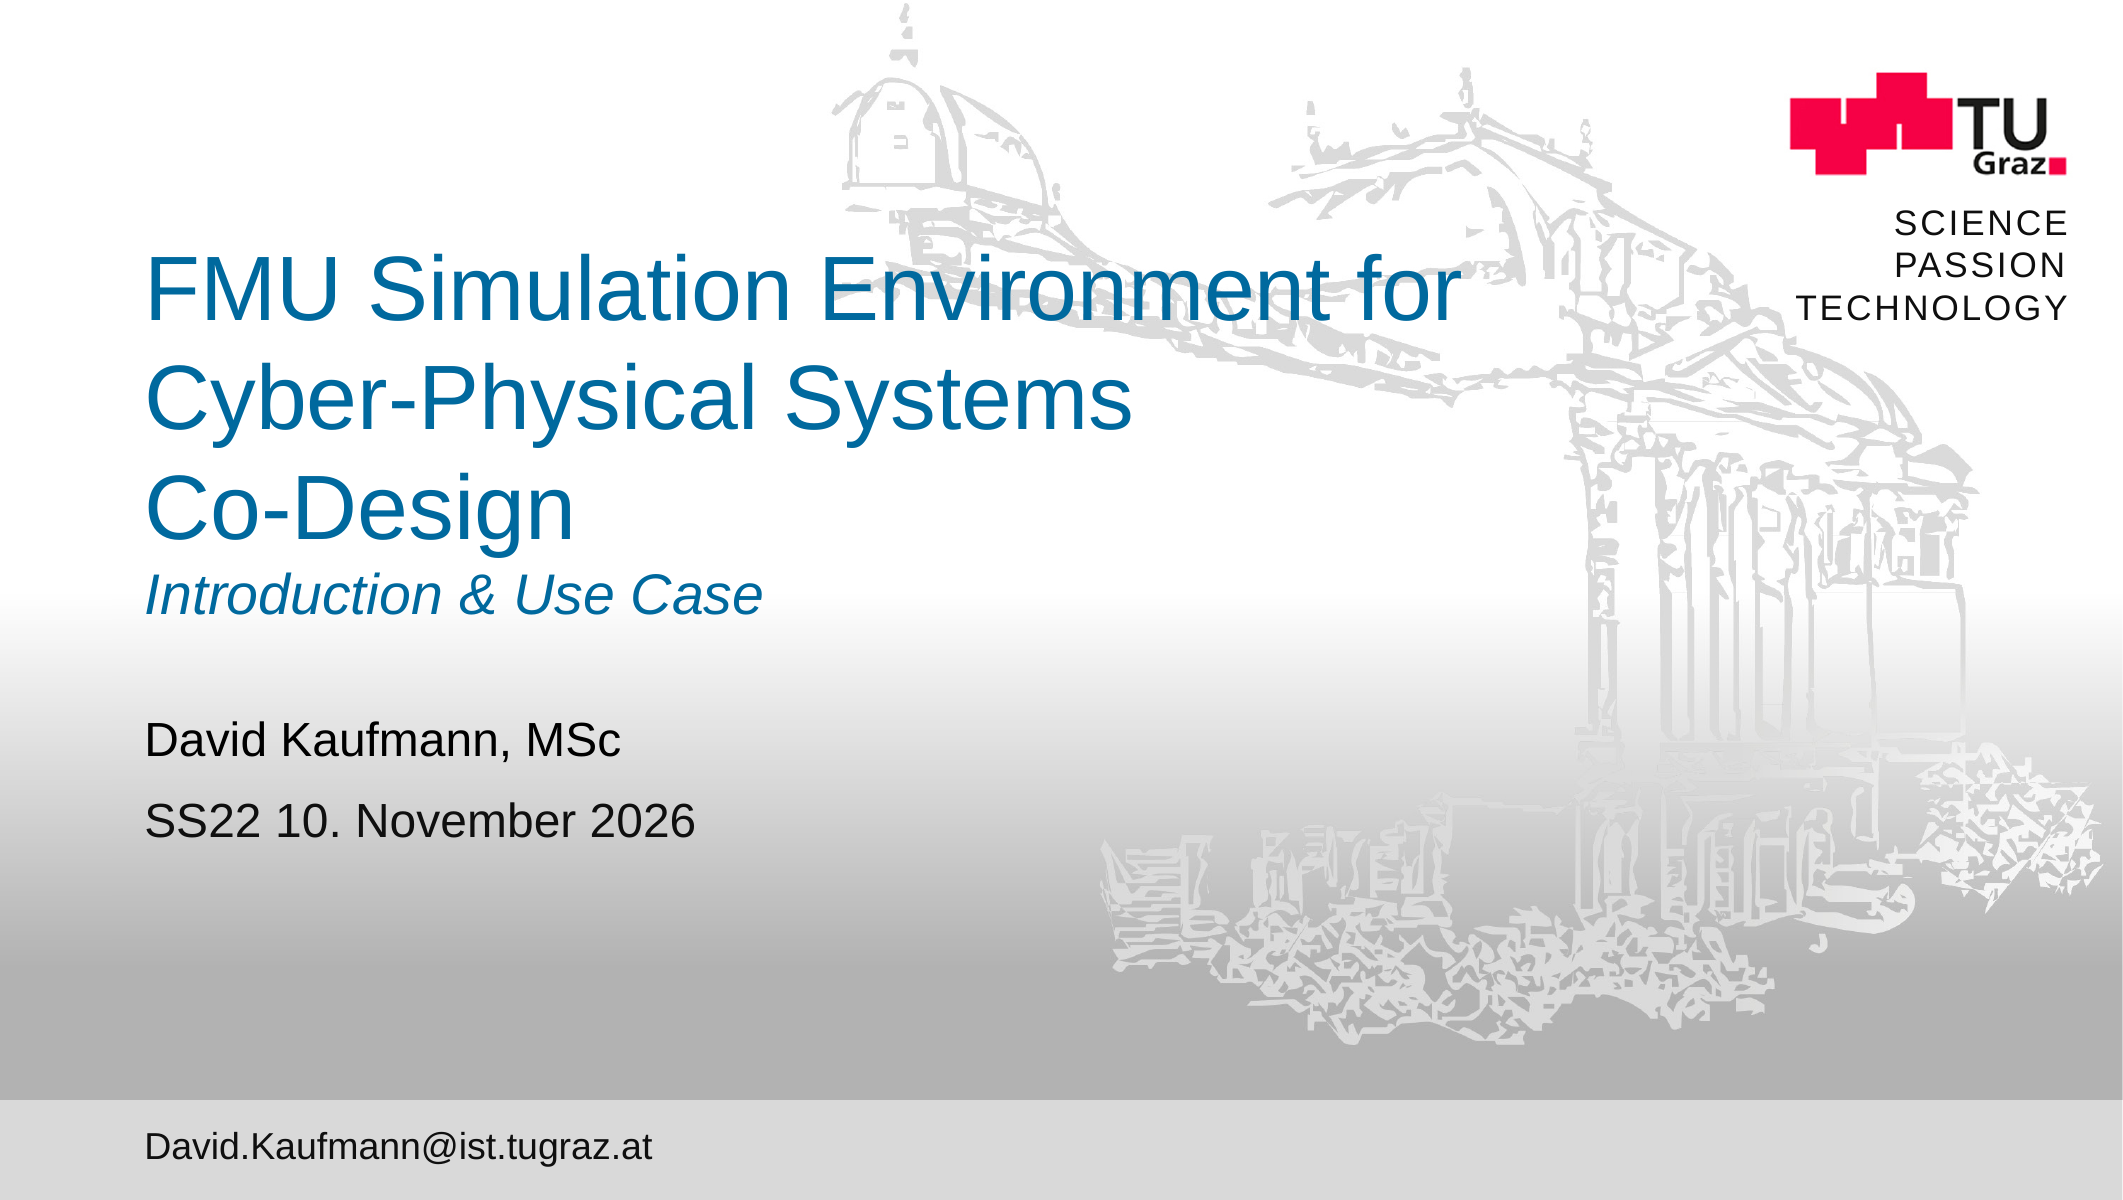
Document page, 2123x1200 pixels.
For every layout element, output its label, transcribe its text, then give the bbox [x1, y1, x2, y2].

list David.Kaufmann@ist.tugraz.at [144, 1121, 1871, 1169]
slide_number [144, 787, 1565, 847]
footer David Kaufmann, MSc [144, 634, 1612, 766]
title FMU Simulation Environment for Cyber-Physical Systems Co-Design Introduction & Use Case [144, 228, 1565, 627]
picture [0, 0, 2123, 1100]
